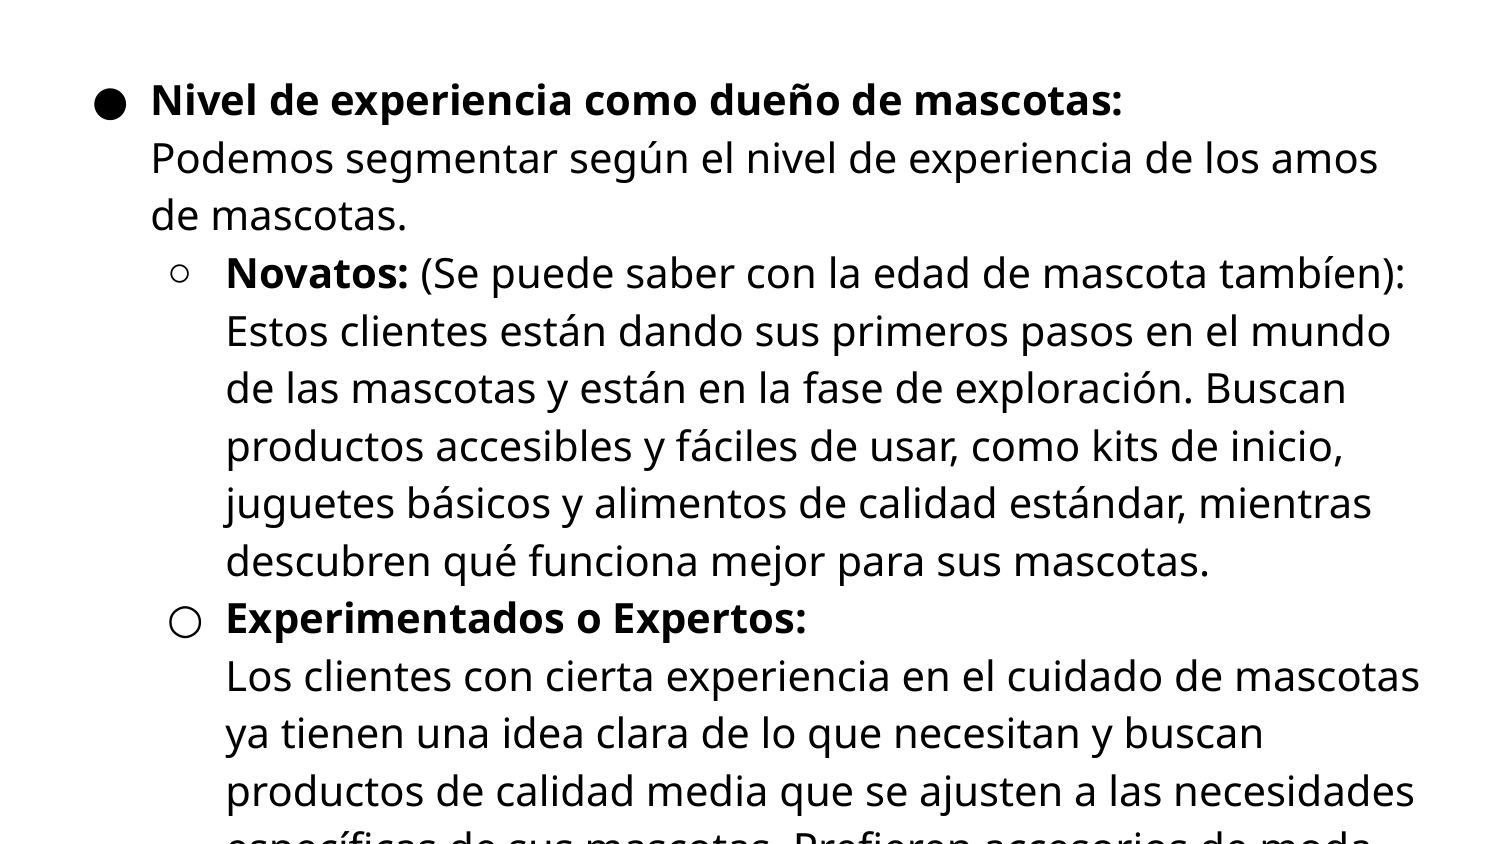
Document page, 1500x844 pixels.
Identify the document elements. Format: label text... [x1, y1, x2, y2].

text_box Nivel de experiencia como dueño de mascotas: Podemos segmentar según el nivel de experiencia de los amos de mascotas. Novatos: (Se puede saber con la edad de mascota tambíen): Estos clientes están dando sus primeros pasos en el mundo de las mascotas y están en la fase de exploración. Buscan productos accesibles y fáciles de usar, como kits de inicio, juguetes básicos y alimentos de calidad estándar, mientras descubren qué funciona mejor para sus mascotas. Experimentados o Expertos: Los clientes con cierta experiencia en el cuidado de mascotas ya tienen una idea clara de lo que necesitan y buscan productos de calidad media que se ajusten a las necesidades específicas de sus mascotas. Prefieren accesorios de moda, alimentos especializados y artículos de cuidado de mascotas más avanzados. [60, 51, 1440, 844]
